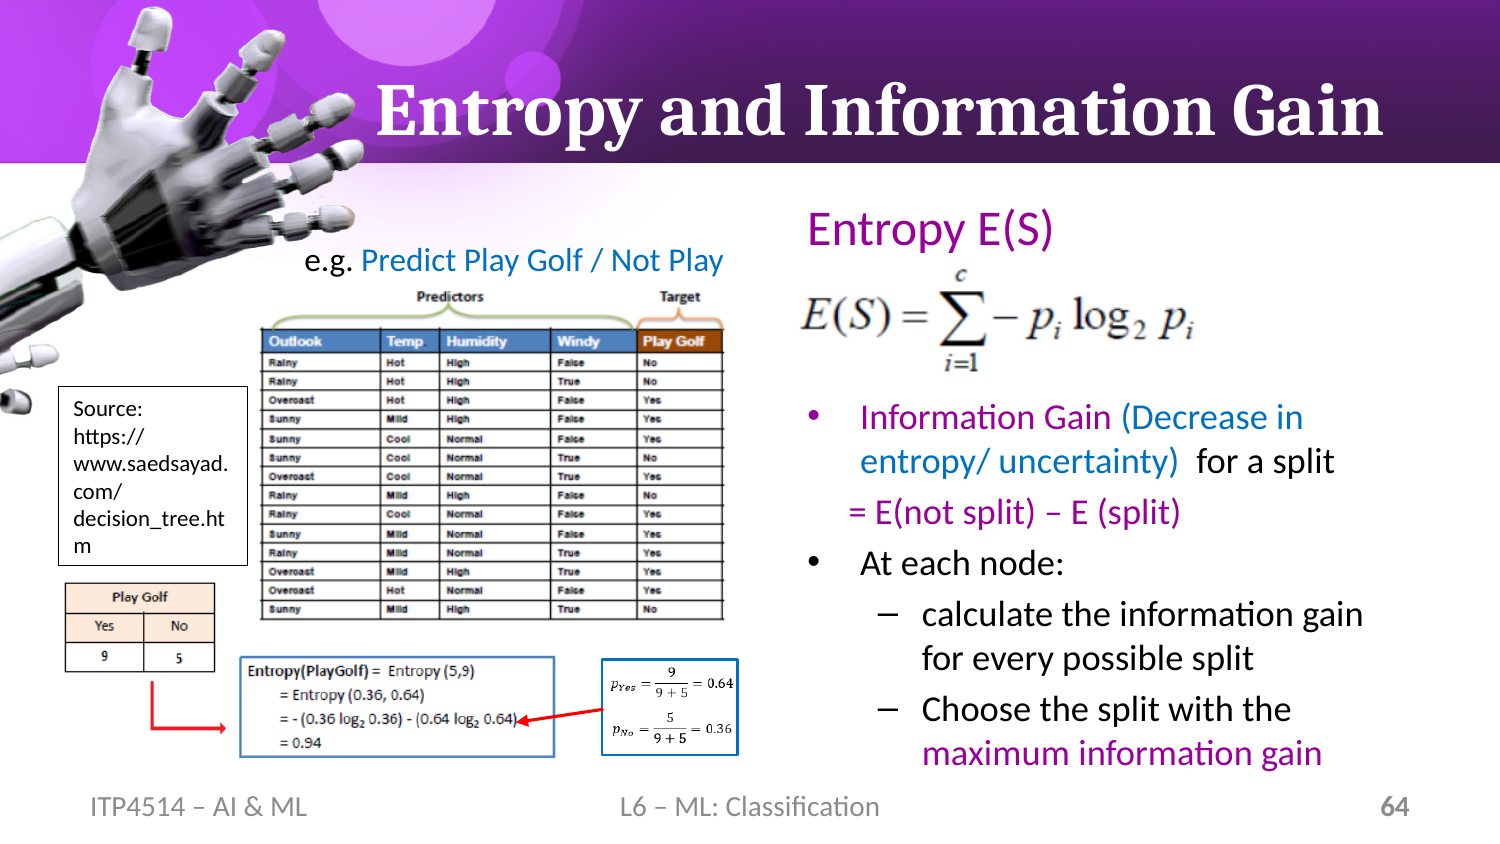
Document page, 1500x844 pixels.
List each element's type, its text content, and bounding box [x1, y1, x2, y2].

picture [0, 0, 1500, 844]
footer L6 – ML: Classification [449, 782, 1051, 827]
text_box e.g. Predict Play Golf / Not Play [289, 230, 789, 286]
slide_number ITP4514 – AI & ML [75, 782, 325, 827]
slide_number 64 [1200, 782, 1425, 827]
list Information Gain (Decrease in entropy/ uncertainty) for a split = E(not split) – E (split) At each node: calculate the information gain for every possible split Choose the split with the maximum information gain [792, 385, 1394, 782]
text_box Source: https://www.saedsayad.com/decision_tree.htm [58, 386, 222, 566]
title Entropy and Information Gain [341, 46, 1419, 166]
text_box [515, 709, 604, 723]
text_box Entropy E(S) [792, 188, 1168, 250]
